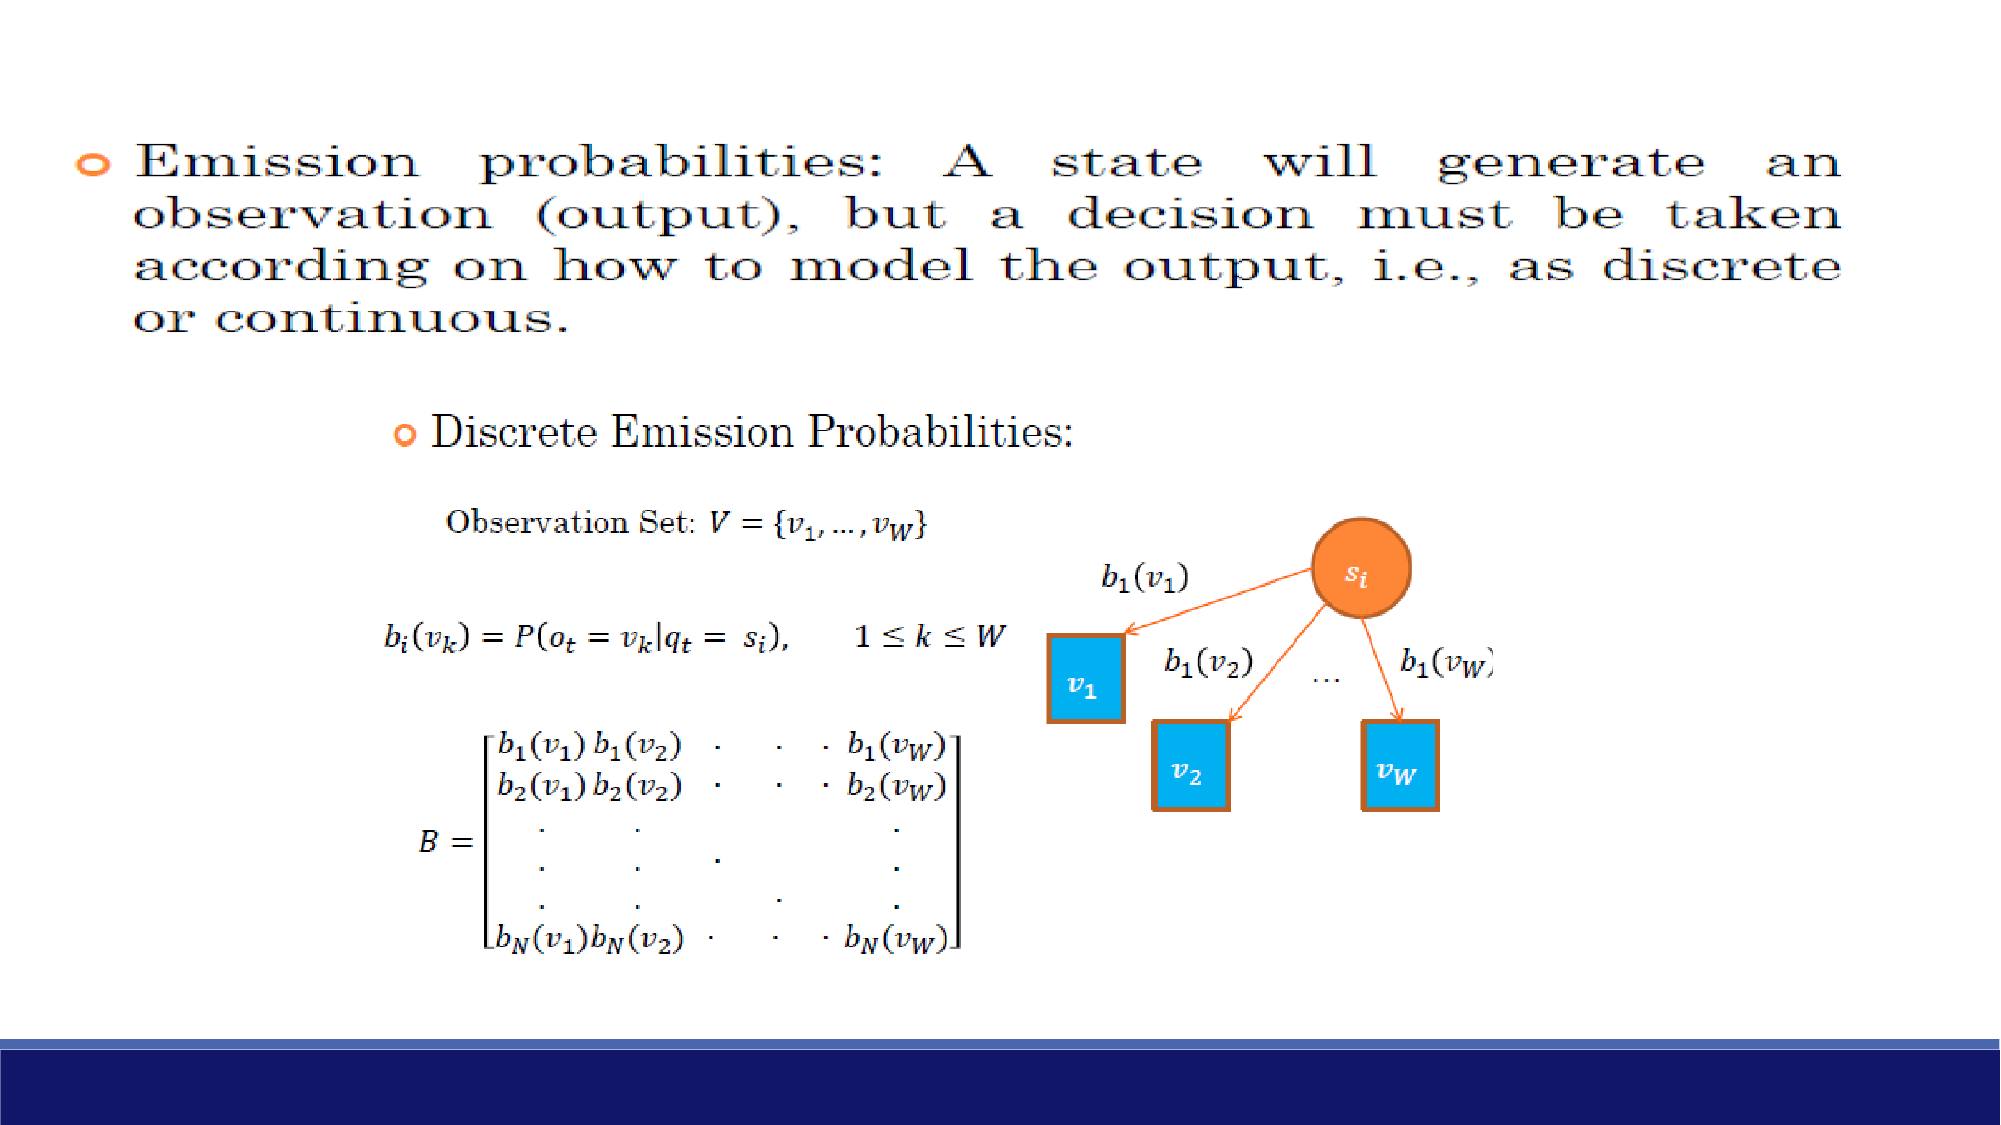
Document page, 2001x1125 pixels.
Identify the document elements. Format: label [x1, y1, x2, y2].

picture [24, 80, 1869, 375]
picture [373, 394, 1493, 971]
